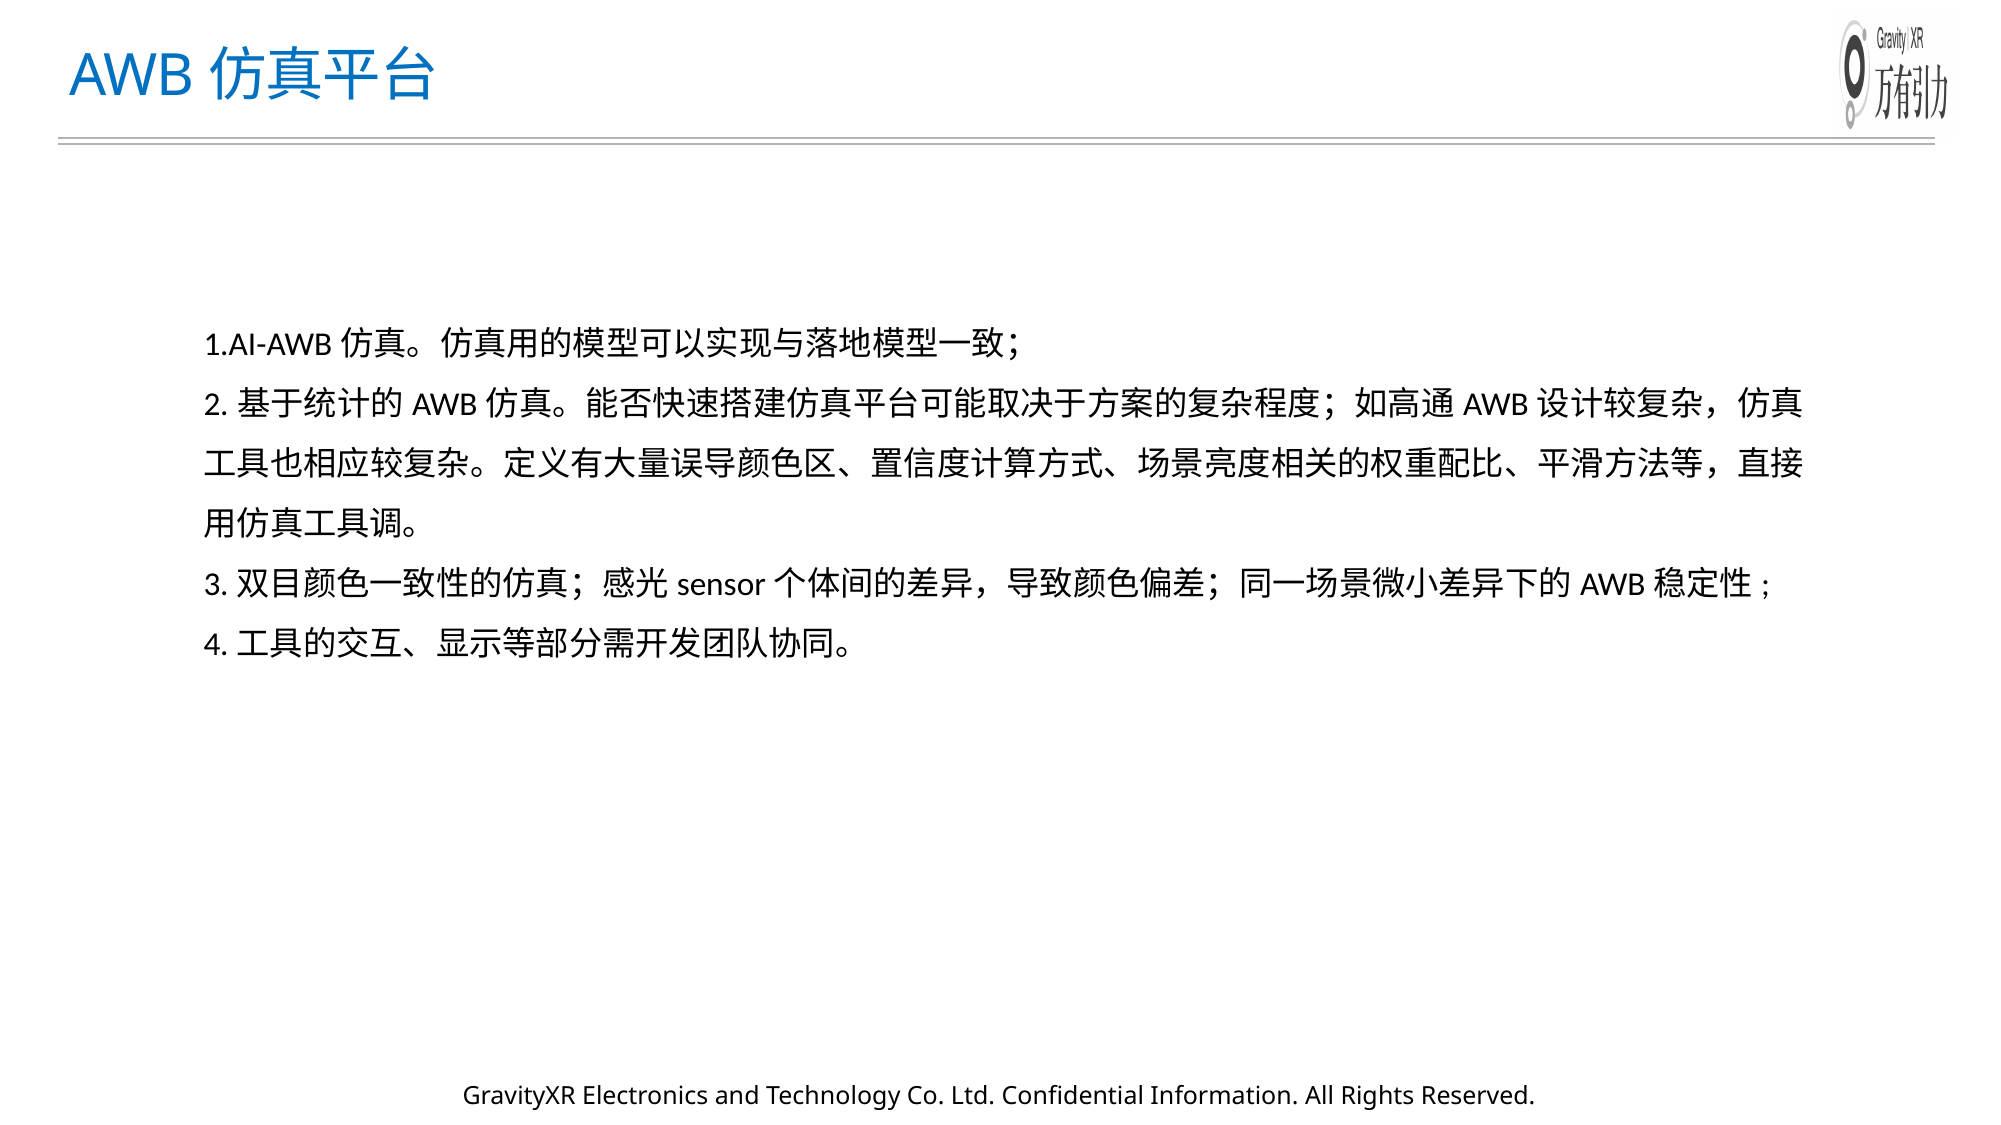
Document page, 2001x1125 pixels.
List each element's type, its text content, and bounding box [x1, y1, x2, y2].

picture [1833, 8, 1957, 138]
text_box 1.AI-AWB仿真。仿真用的模型可以实现与落地模型一致； 2.基于统计的AWB仿真。能否快速搭建仿真平台可能取决于方案的复杂程度；如高通AWB设计较复杂，仿真工具也相应较复杂。定义有大量误导颜色区、置信度计算方式、场景亮度相关的权重配比、平滑方法等，直接用仿真工具调。 3.双目颜色一致性的仿真；感光sensor个体间的差异，导致颜色偏差；同一场景微小差异下的AWB稳定性; 4.工具的交互、显示等部分需开发团队协同。 [188, 255, 1819, 786]
title AWB仿真平台 [54, 27, 688, 129]
